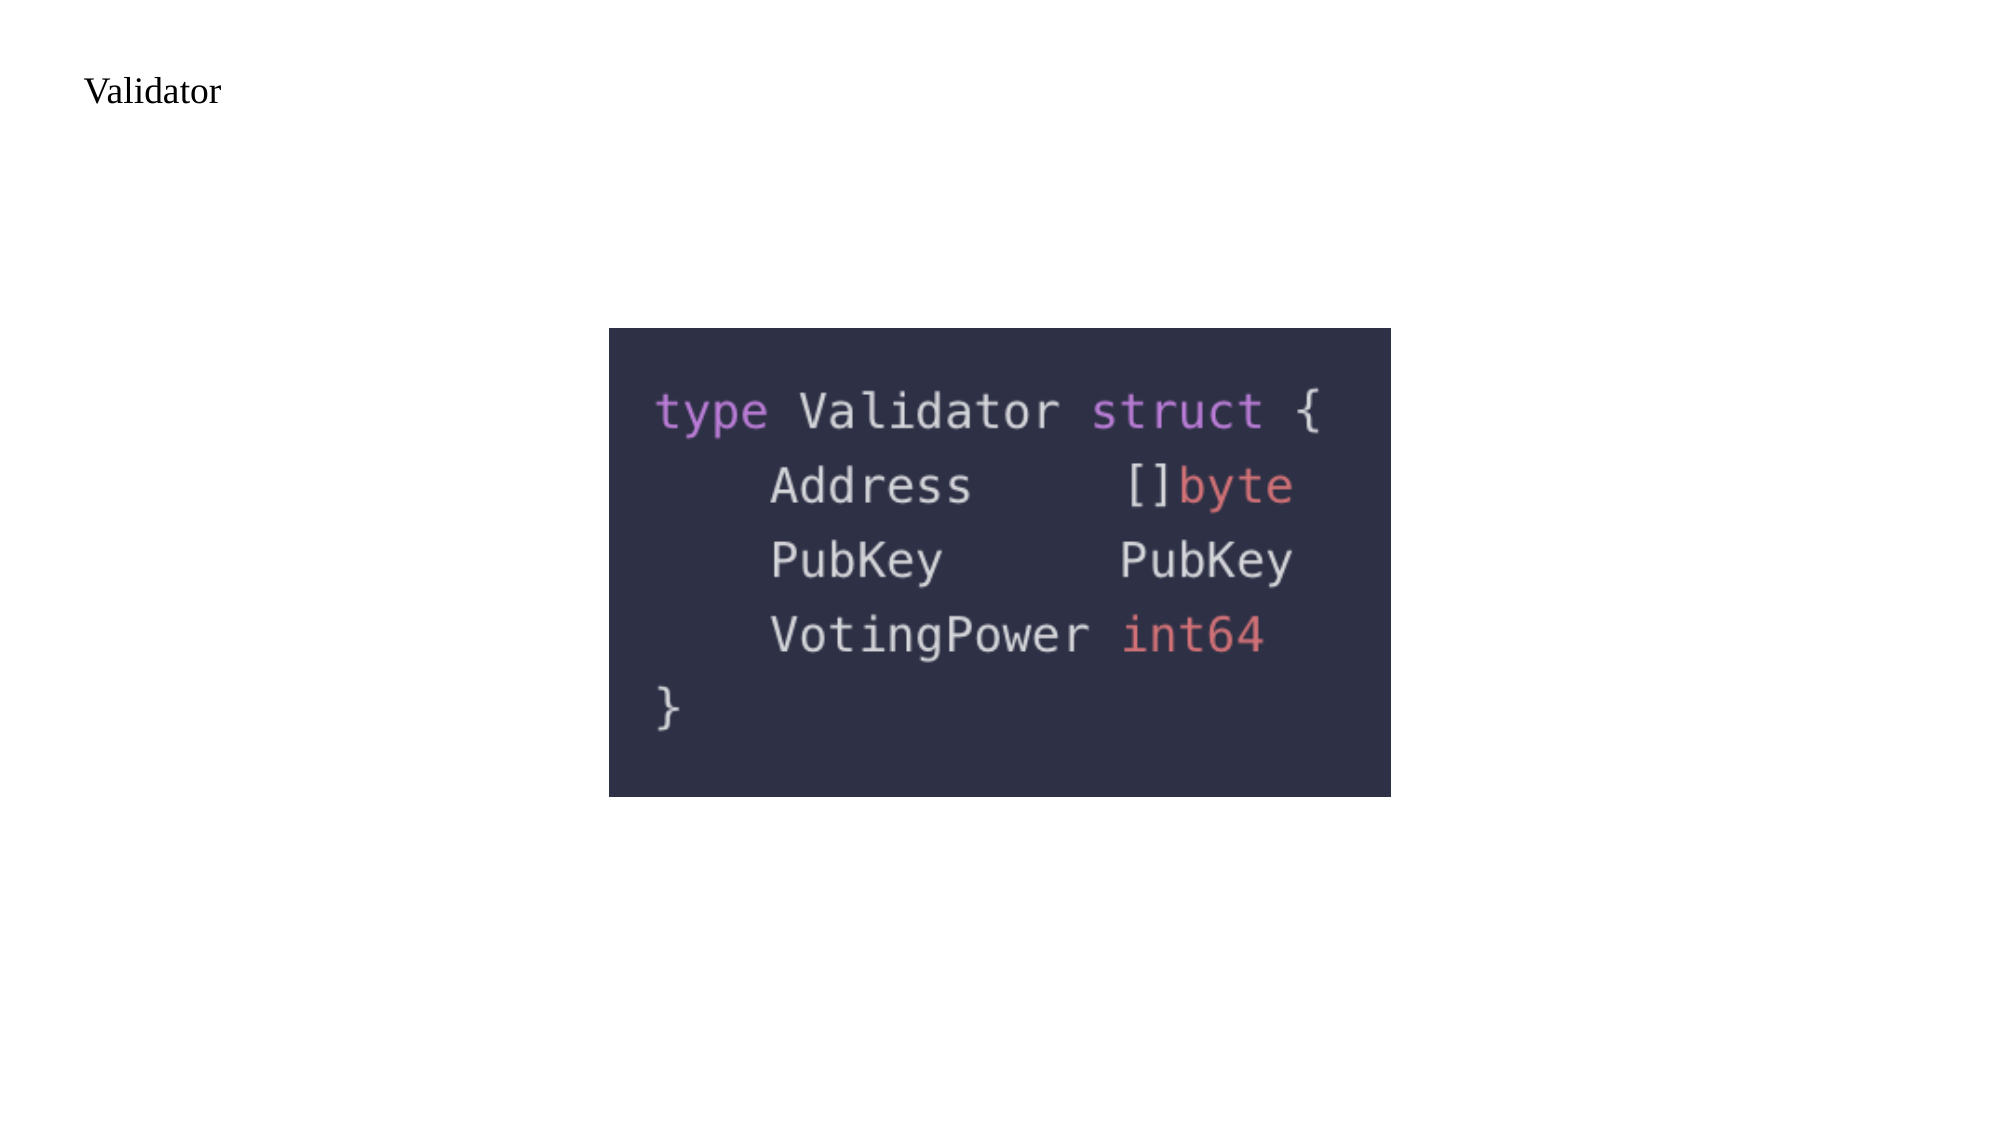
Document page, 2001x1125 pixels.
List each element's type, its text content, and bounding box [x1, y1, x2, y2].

picture [609, 328, 1391, 797]
text_box Validator [68, 58, 280, 119]
